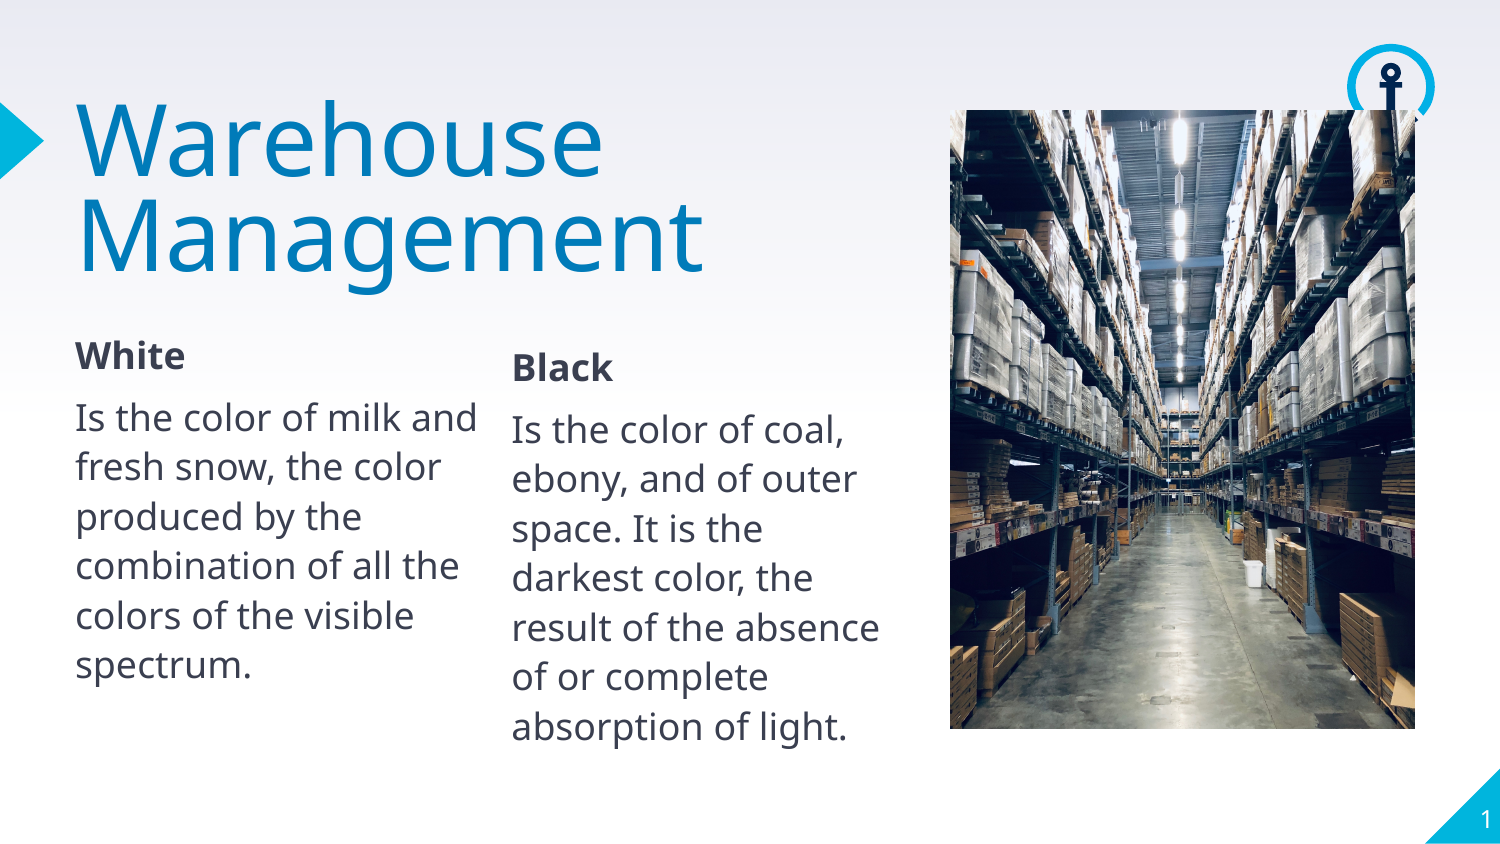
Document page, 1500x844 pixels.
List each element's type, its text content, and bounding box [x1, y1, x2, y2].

picture [950, 110, 1415, 730]
list Black Is the color of coal, ebony, and of outer space. It is the darkest color, the result of the absence of or complete absorption of light. [511, 339, 892, 779]
list White Is the color of milk and fresh snow, the color produced by the combination of all the colors of the visible spectrum. [75, 327, 516, 767]
slide_number 1 [1418, 760, 1494, 838]
title Warehouse Management [75, 99, 1001, 277]
